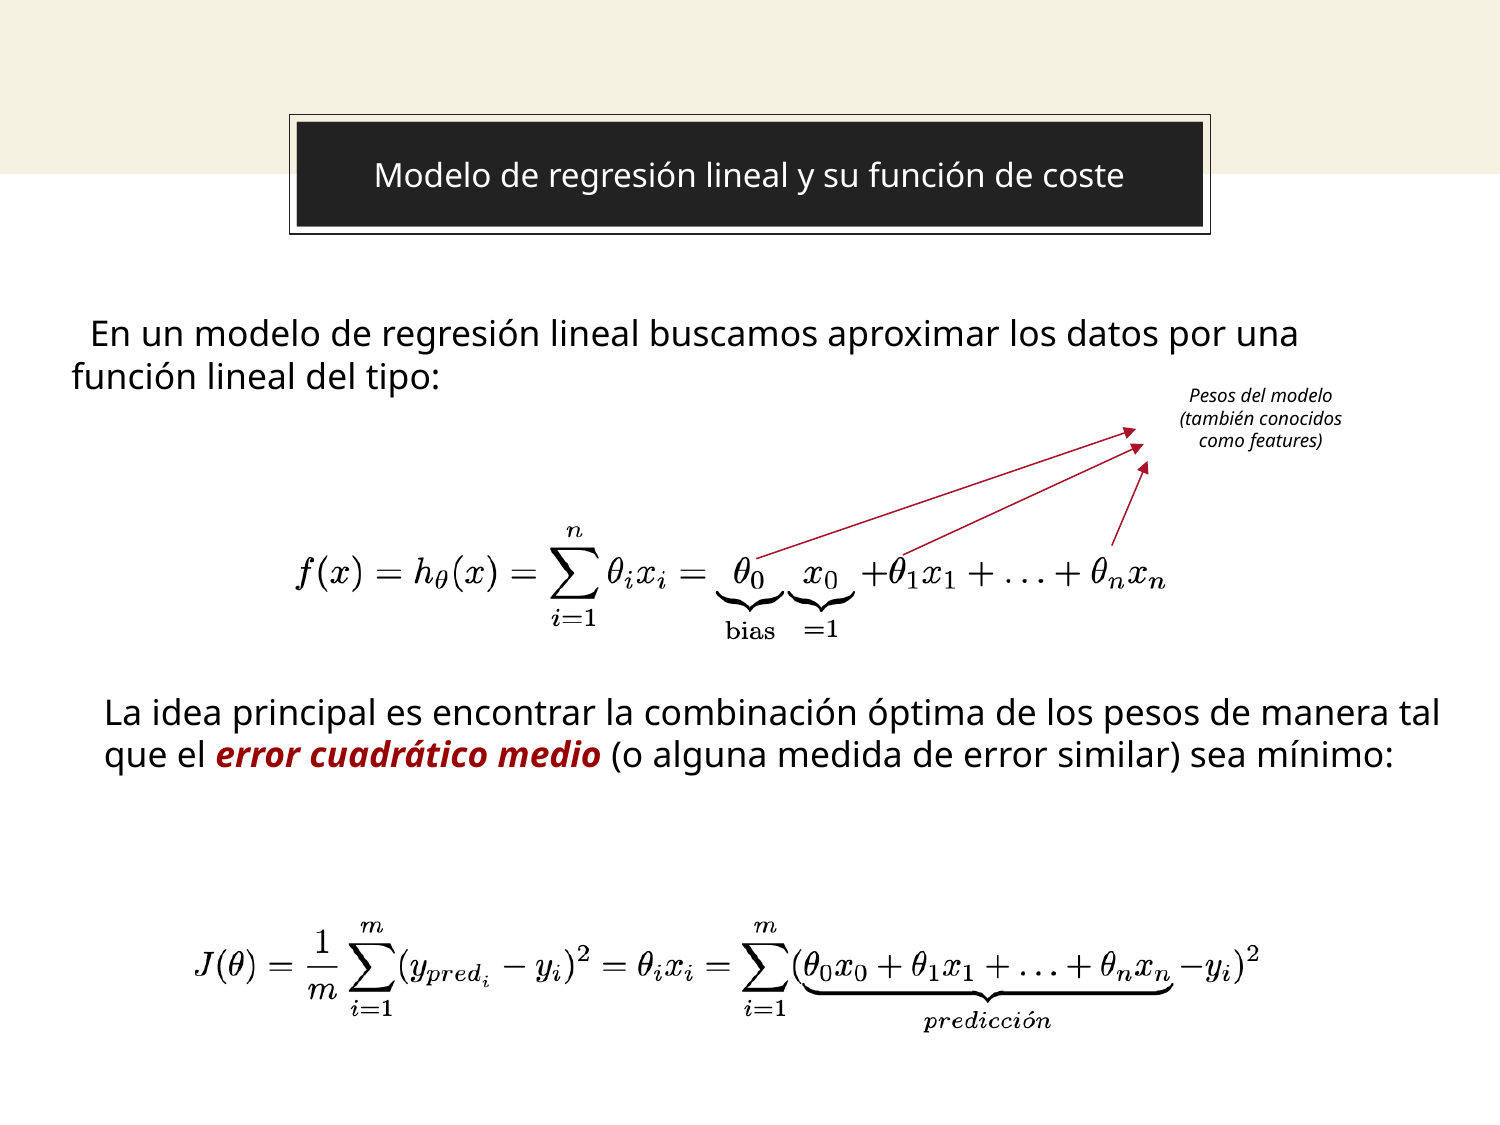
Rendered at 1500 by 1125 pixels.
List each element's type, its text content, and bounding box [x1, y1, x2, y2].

picture [154, 883, 1313, 1068]
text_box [755, 428, 1137, 559]
title Modelo de regresión lineal y su función de coste [296, 121, 1203, 227]
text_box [902, 443, 1144, 556]
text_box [1111, 460, 1148, 546]
text_box La idea principal es encontrar la combinación óptima de los pesos de manera tal que el error cuadrático medio (o alguna medida de error similar) sea mínimo: [88, 675, 1476, 804]
text_box En un modelo de regresión lineal buscamos aproximar los datos por una función lineal del tipo: [56, 296, 1444, 425]
text_box Pesos del modelo (también conocidos como features) [1151, 368, 1371, 467]
picture [257, 518, 1244, 657]
